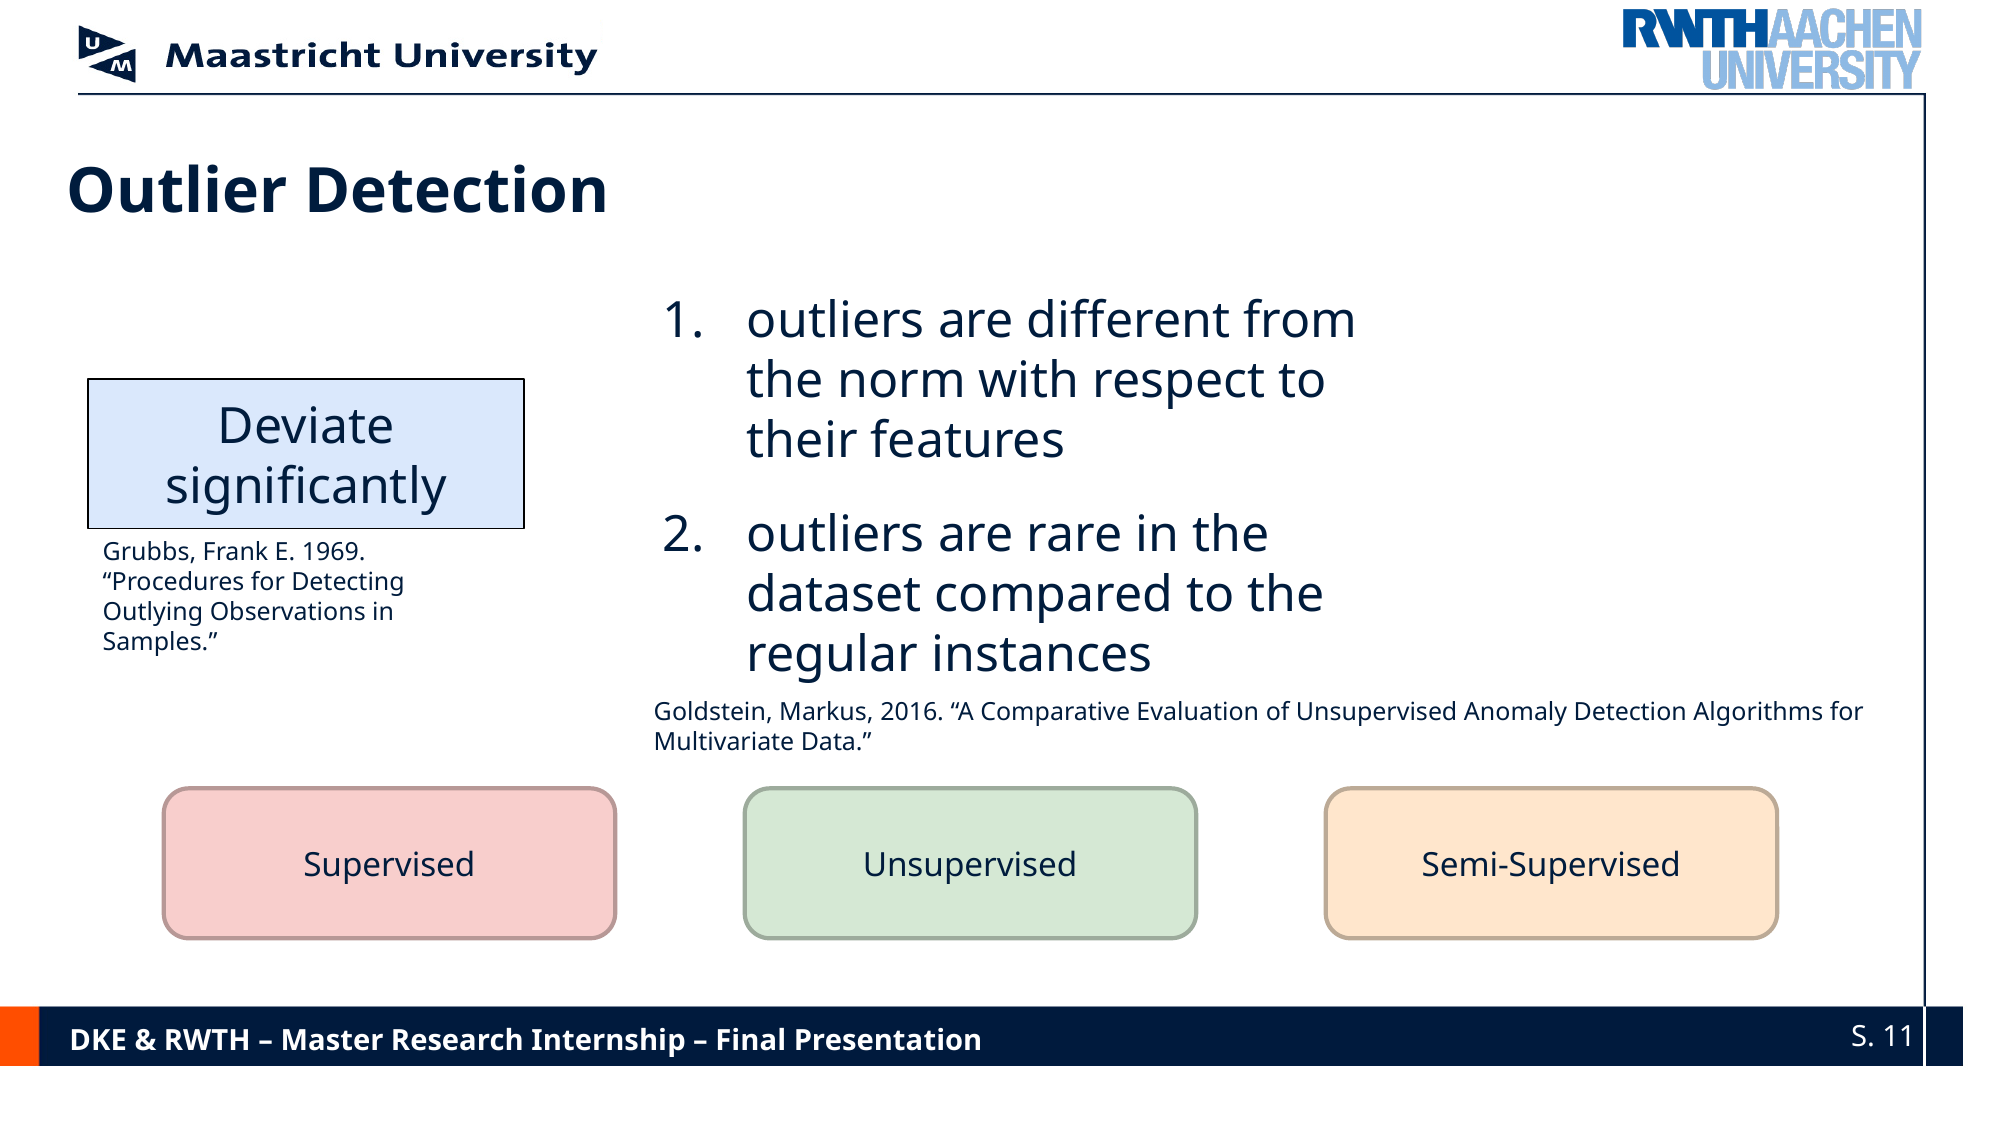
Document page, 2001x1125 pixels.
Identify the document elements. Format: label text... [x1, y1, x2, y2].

text_box Deviate significantly [87, 378, 525, 529]
title Outlier Detection [66, 149, 1917, 275]
text_box outliers are different from the norm with respect to their features [647, 280, 1456, 476]
text_box outliers are rare in the dataset compared to the regular instances [647, 494, 1456, 688]
text_box Grubbs, Frank E. 1969. “Procedures for Detecting Outlying Observations in Samples.” [87, 529, 525, 663]
text_box Goldstein, Markus, 2016. “A Comparative Evaluation of Unsupervised Anomaly Detection Algorithms for Multivariate Data.” [638, 688, 1950, 763]
text_box Semi-Supervised [1323, 786, 1780, 941]
text_box Unsupervised [742, 786, 1199, 941]
picture [0, 0, 2000, 1121]
text_box Supervised [161, 786, 618, 941]
